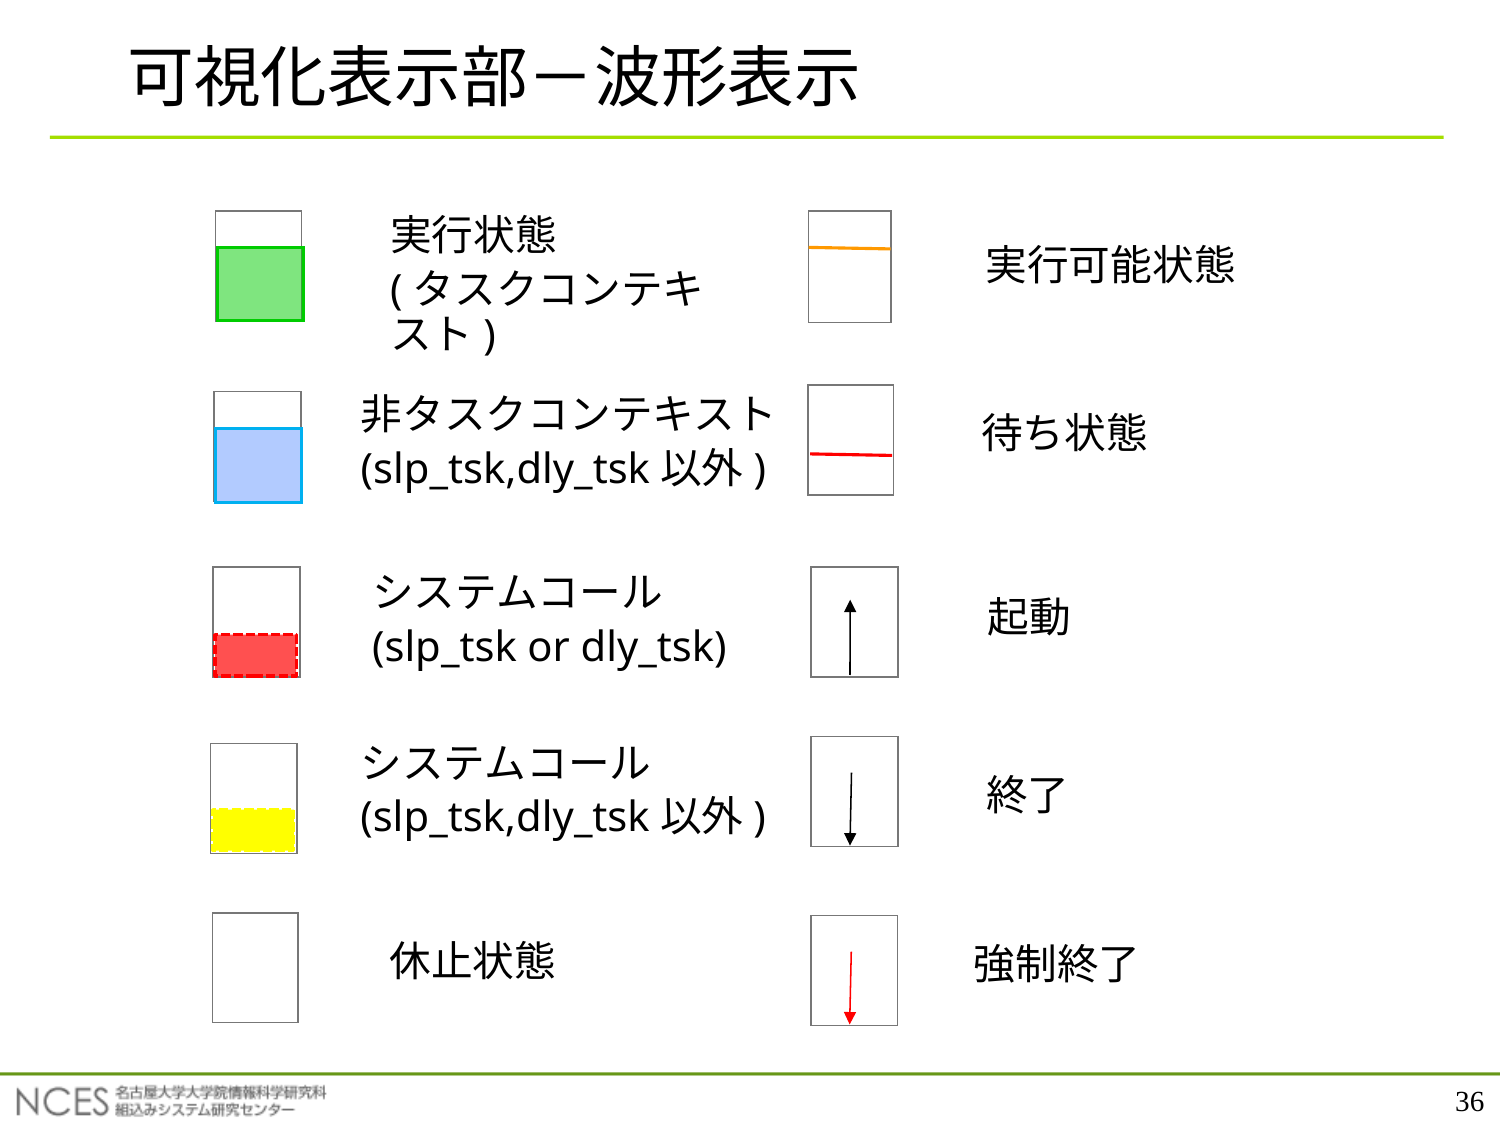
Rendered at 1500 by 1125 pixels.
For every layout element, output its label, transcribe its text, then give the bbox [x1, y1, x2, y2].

text_box [210, 743, 297, 854]
text_box [808, 255, 892, 323]
text_box 実行状態 (タスクコンテキスト) [375, 207, 755, 366]
title 可視化表示部－波形表示 [112, 37, 1388, 113]
text_box [215, 428, 302, 503]
text_box 起動 [972, 588, 1086, 650]
text_box 実行可能状態 [970, 236, 1251, 298]
slide_number 36 [1186, 1074, 1500, 1125]
text_box システムコール (slp_tsk,dly_tsk以外) [345, 734, 781, 849]
text_box 強制終了 [958, 935, 1156, 997]
text_box 待ち状態 [966, 405, 1163, 466]
text_box [212, 912, 299, 1023]
text_box [213, 809, 294, 851]
text_box システムコール (slp_tsk or dly_tsk) [357, 564, 742, 678]
text_box 休止状態 [374, 933, 572, 994]
text_box [811, 567, 898, 678]
text_box 終了 [971, 767, 1085, 828]
text_box [807, 384, 894, 455]
picture [0, 1071, 1500, 1125]
text_box [811, 736, 898, 847]
text_box [810, 915, 898, 1026]
text_box [808, 211, 892, 248]
text_box [213, 566, 300, 677]
text_box 非タスクコンテキスト (slp_tsk,dly_tsk以外) [345, 386, 792, 500]
text_box [217, 247, 304, 321]
text_box [214, 391, 301, 502]
text_box [215, 210, 302, 322]
text_box [807, 461, 894, 496]
text_box [215, 634, 297, 676]
